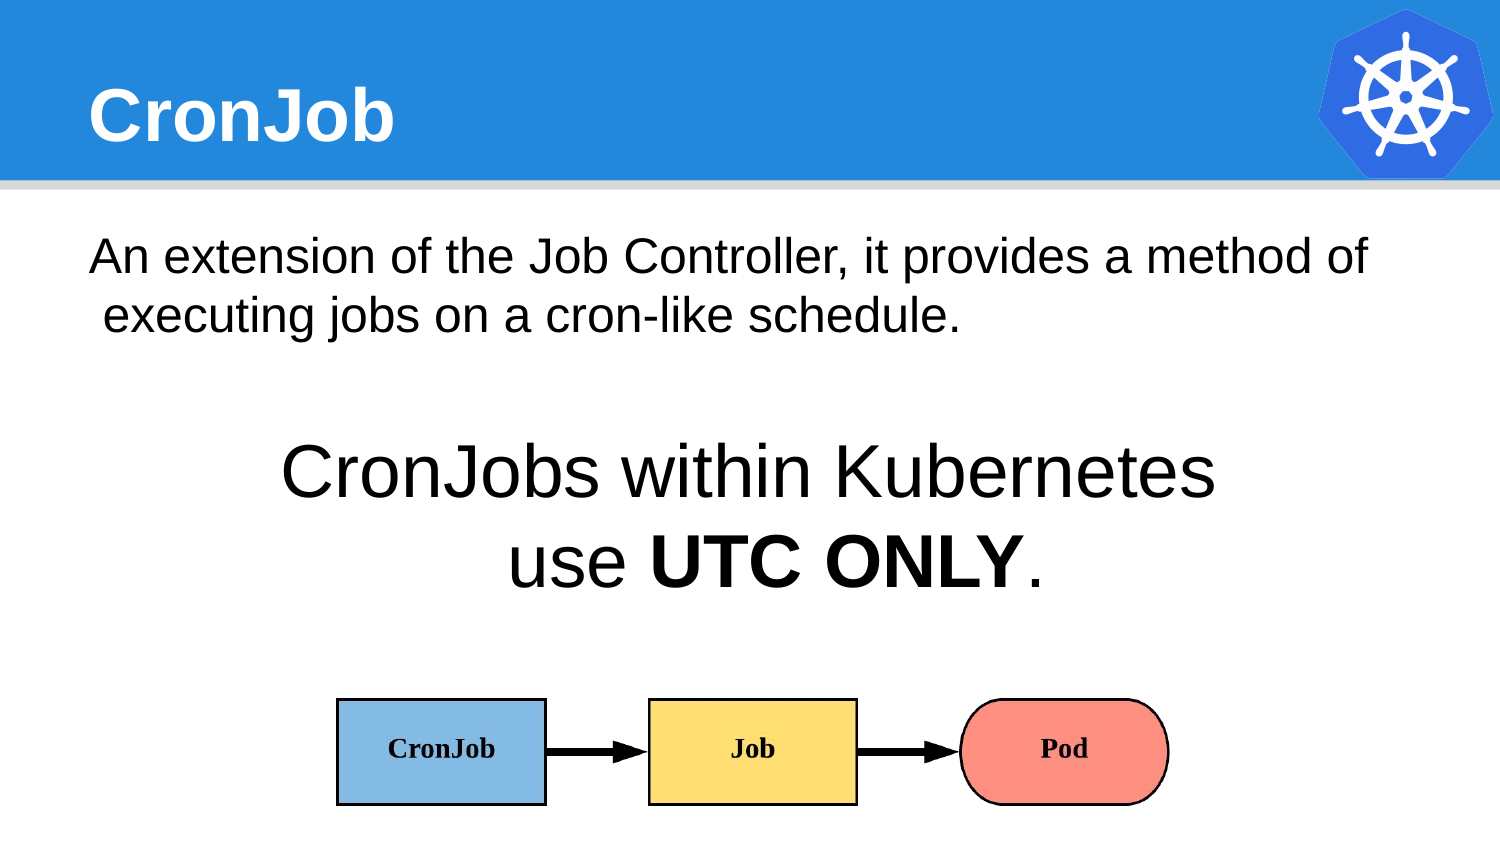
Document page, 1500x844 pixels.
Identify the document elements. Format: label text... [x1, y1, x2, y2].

title CronJob [86, 64, 400, 208]
text_box CronJobs within Kubernetes use UTC ONLY. [278, 421, 1220, 603]
text_box An extension of the Job Controller, it provides a method of executing jobs on a cron-like schedule. [86, 219, 1377, 343]
picture [1318, 7, 1494, 182]
text_box [309, 672, 1190, 820]
